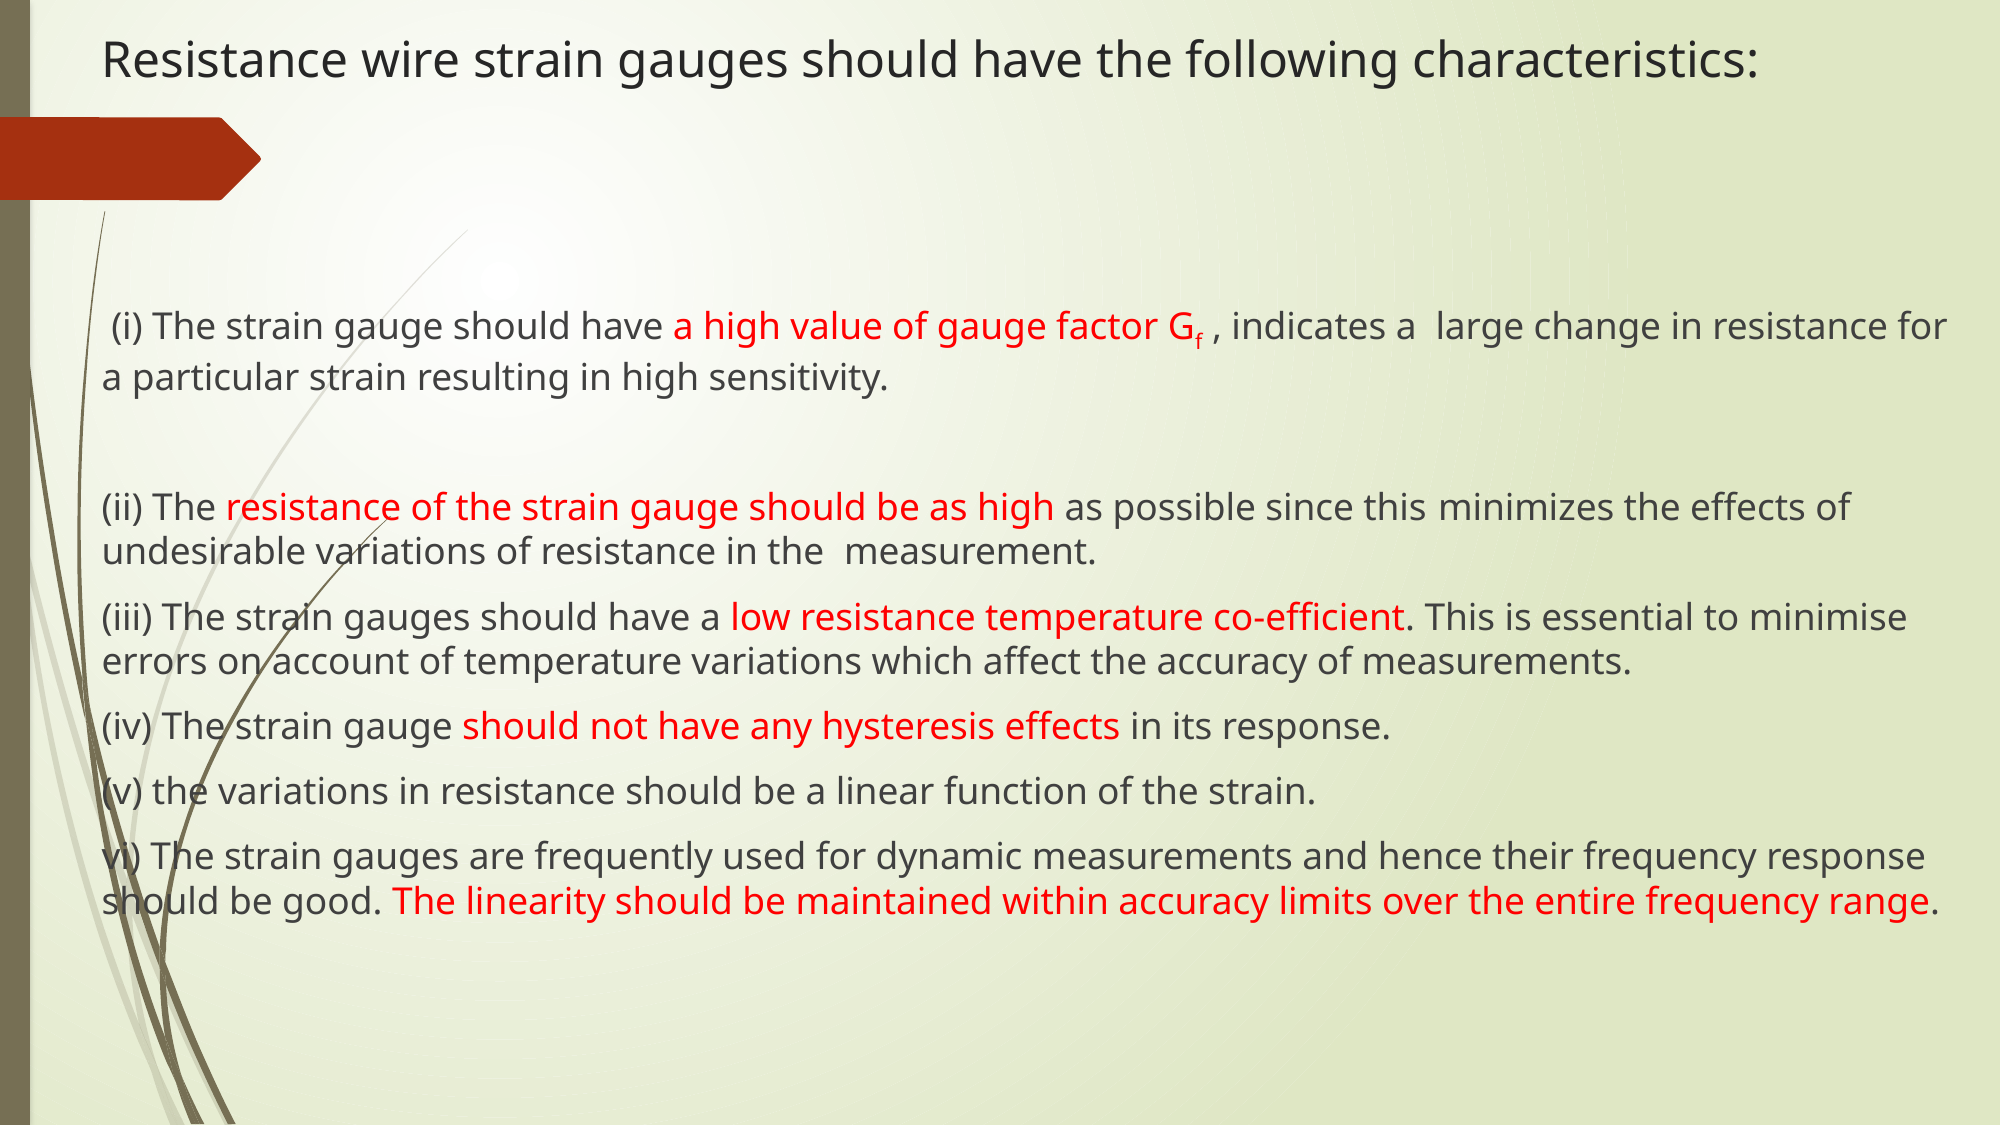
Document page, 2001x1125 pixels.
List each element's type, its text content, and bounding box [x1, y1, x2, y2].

title Resistance wire strain gauges should have the following characteristics: [86, 20, 1983, 195]
list (i) The strain gauge should have a high value of gauge factor Gf , indicates a large change in resistance for a particular strain resulting in high sensitivity. (ii) The resistance of the strain gauge should be as high as possible since this minimizes the effects of undesirable variations of resistance in the measurement. (iii) The strain gauges should have a low resistance temperature co-efficient. This is essential to minimise errors on account of temperature variations which affect the accuracy of measurements. (iv) The strain gauge should not have any hysteresis effects in its response. (v) the variations in resistance should be a linear function of the strain. vi) The strain gauges are frequently used for dynamic measurements and hence their frequency response should be good. The linearity should be maintained within accuracy limits over the entire frequency range. [86, 295, 1983, 970]
